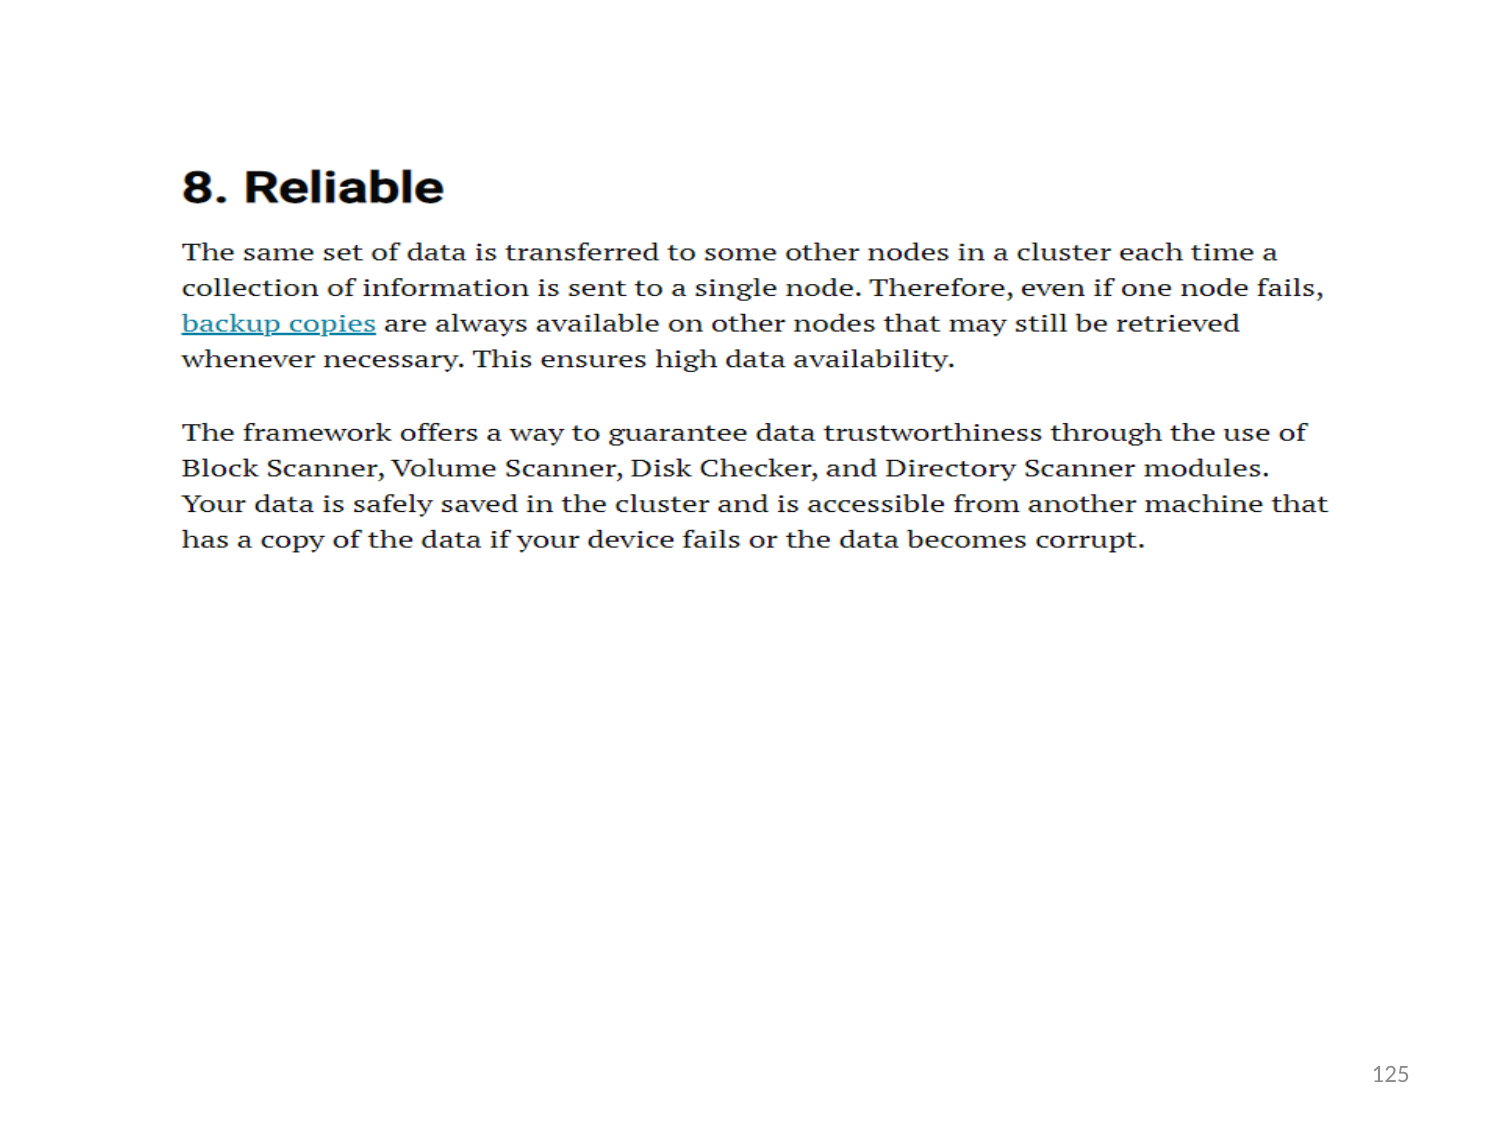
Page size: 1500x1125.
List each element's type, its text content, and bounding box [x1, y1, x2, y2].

slide_number 125 [1074, 1042, 1425, 1103]
picture [131, 137, 1369, 601]
